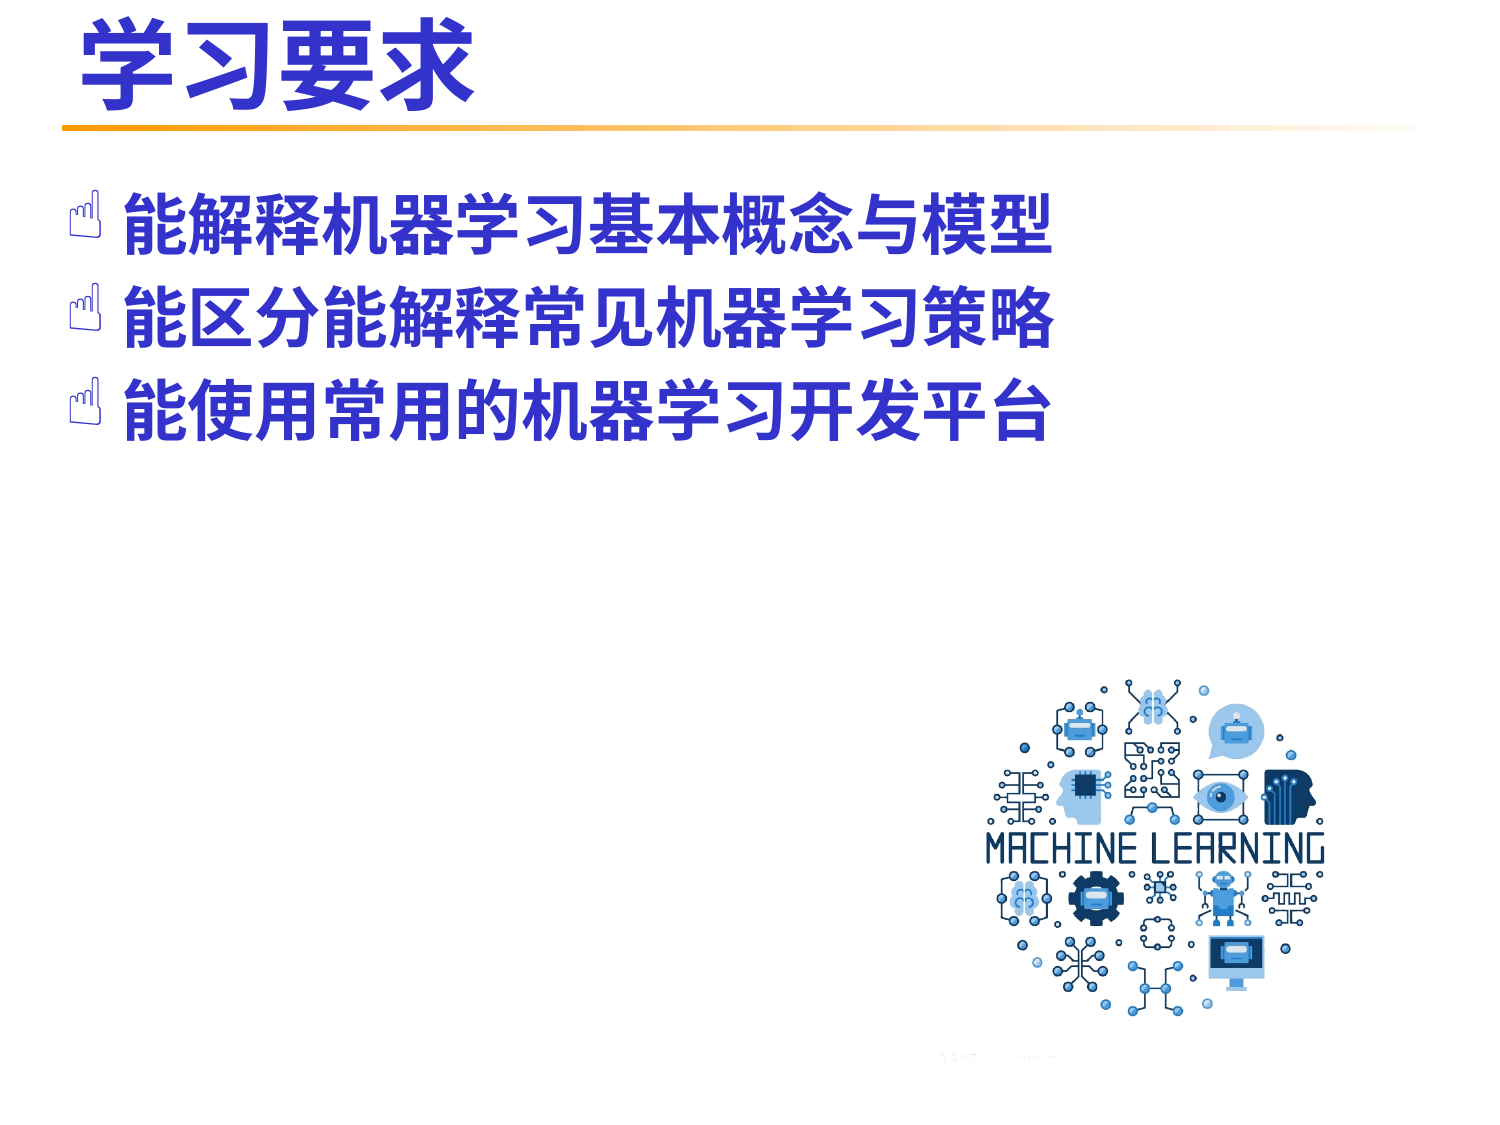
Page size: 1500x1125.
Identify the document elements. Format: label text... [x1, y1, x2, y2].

list 能解释机器学习基本概念与模型 能区分能解释常见机器学习策略 能使用常用的机器学习开发平台 [50, 174, 1450, 1088]
picture [938, 630, 1372, 1065]
title 学习要求 [62, 0, 1500, 125]
